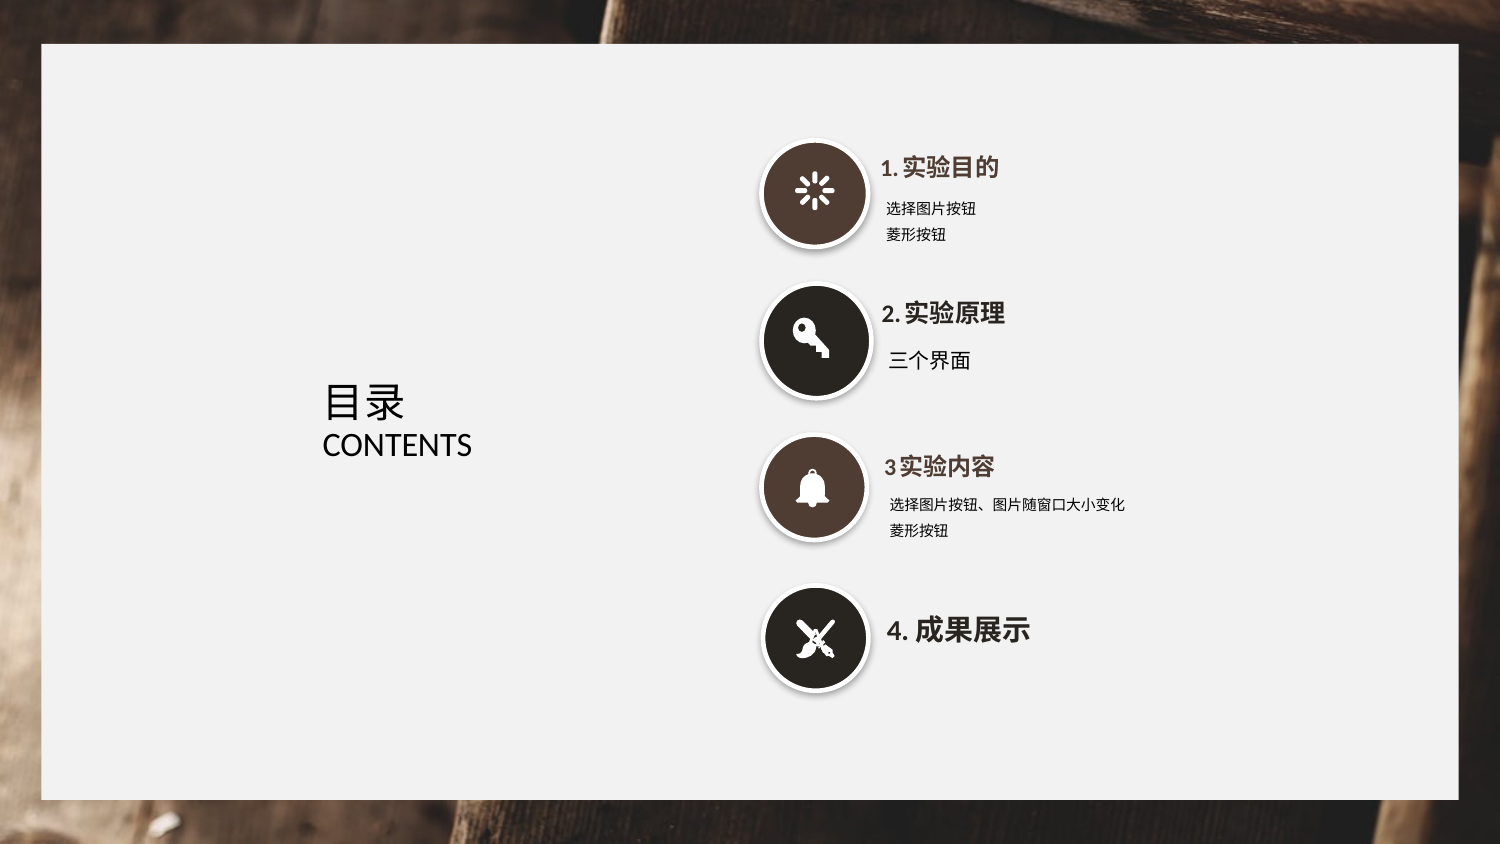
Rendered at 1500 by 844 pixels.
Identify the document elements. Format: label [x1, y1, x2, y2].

text_box [322, 369, 481, 466]
text_box [761, 140, 1496, 248]
picture [0, 0, 1500, 844]
text_box [761, 434, 1493, 542]
text_box [762, 585, 1494, 693]
text_box [761, 283, 1453, 399]
